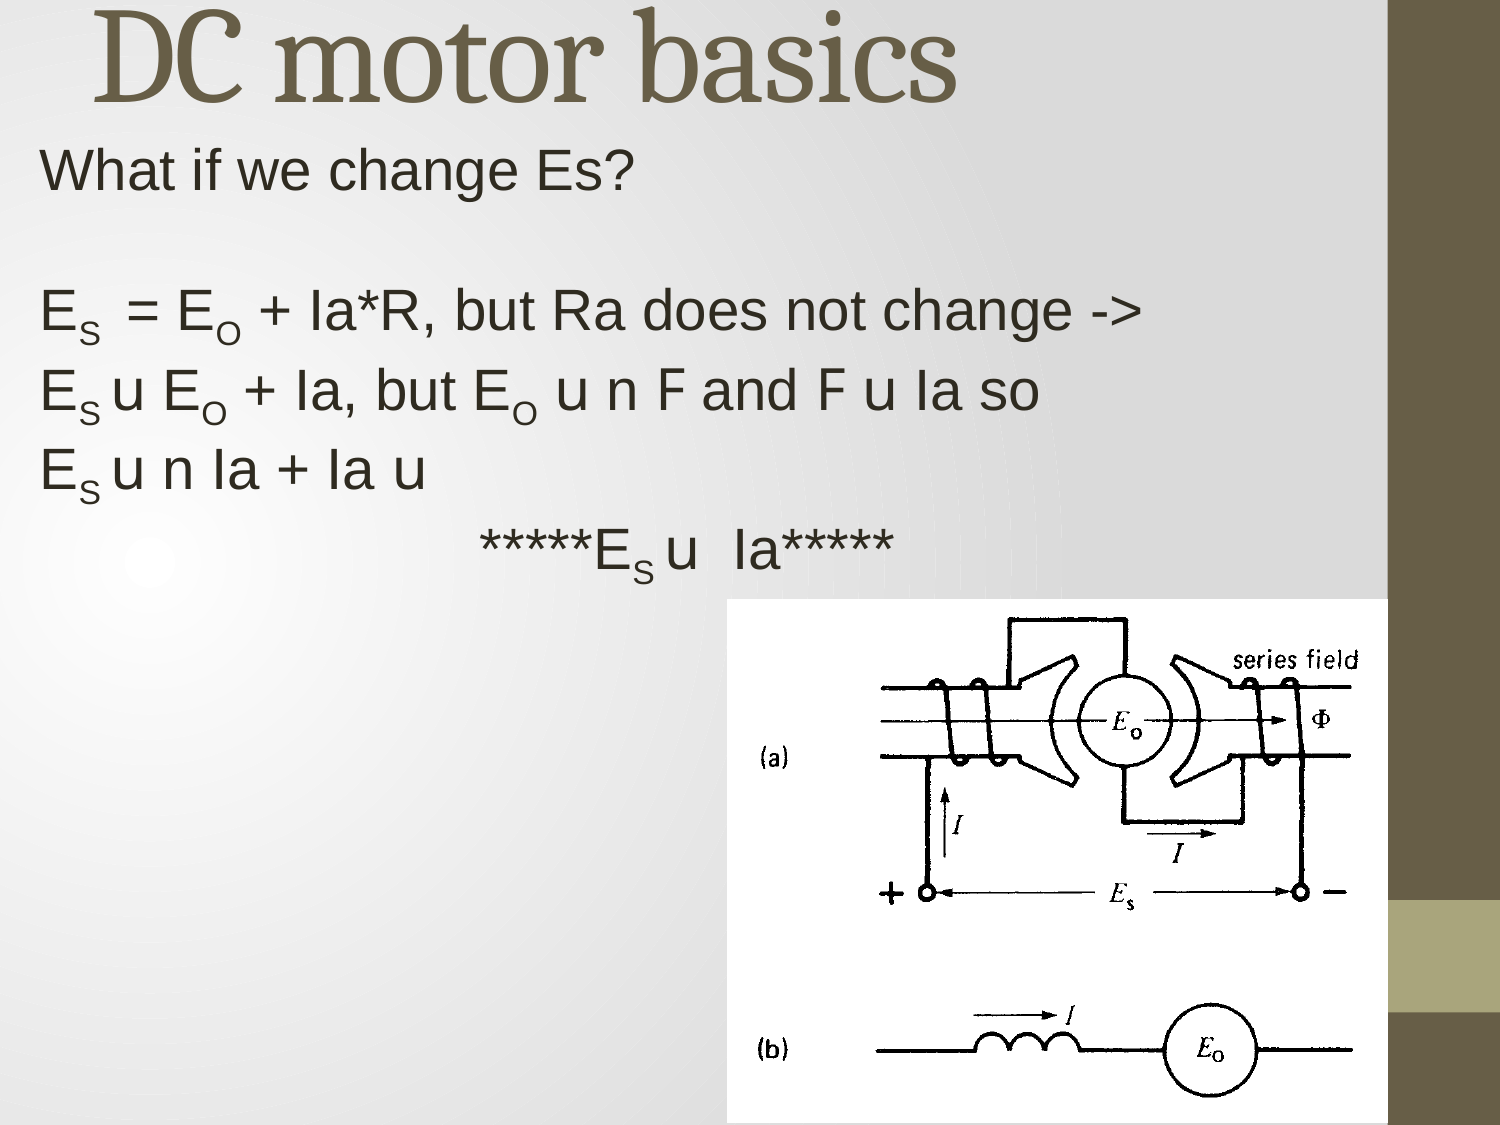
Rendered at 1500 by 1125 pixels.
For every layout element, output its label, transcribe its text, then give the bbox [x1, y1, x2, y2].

text_box What if we change Es? ES = EO + Ia*R, but Ra does not change -> ES u EO + Ia, but EO u n F and F u Ia so ES u n Ia + Ia u *****ES u Ia***** [24, 124, 1350, 599]
picture [726, 599, 1388, 1124]
title DC motor basics [75, 0, 1313, 124]
